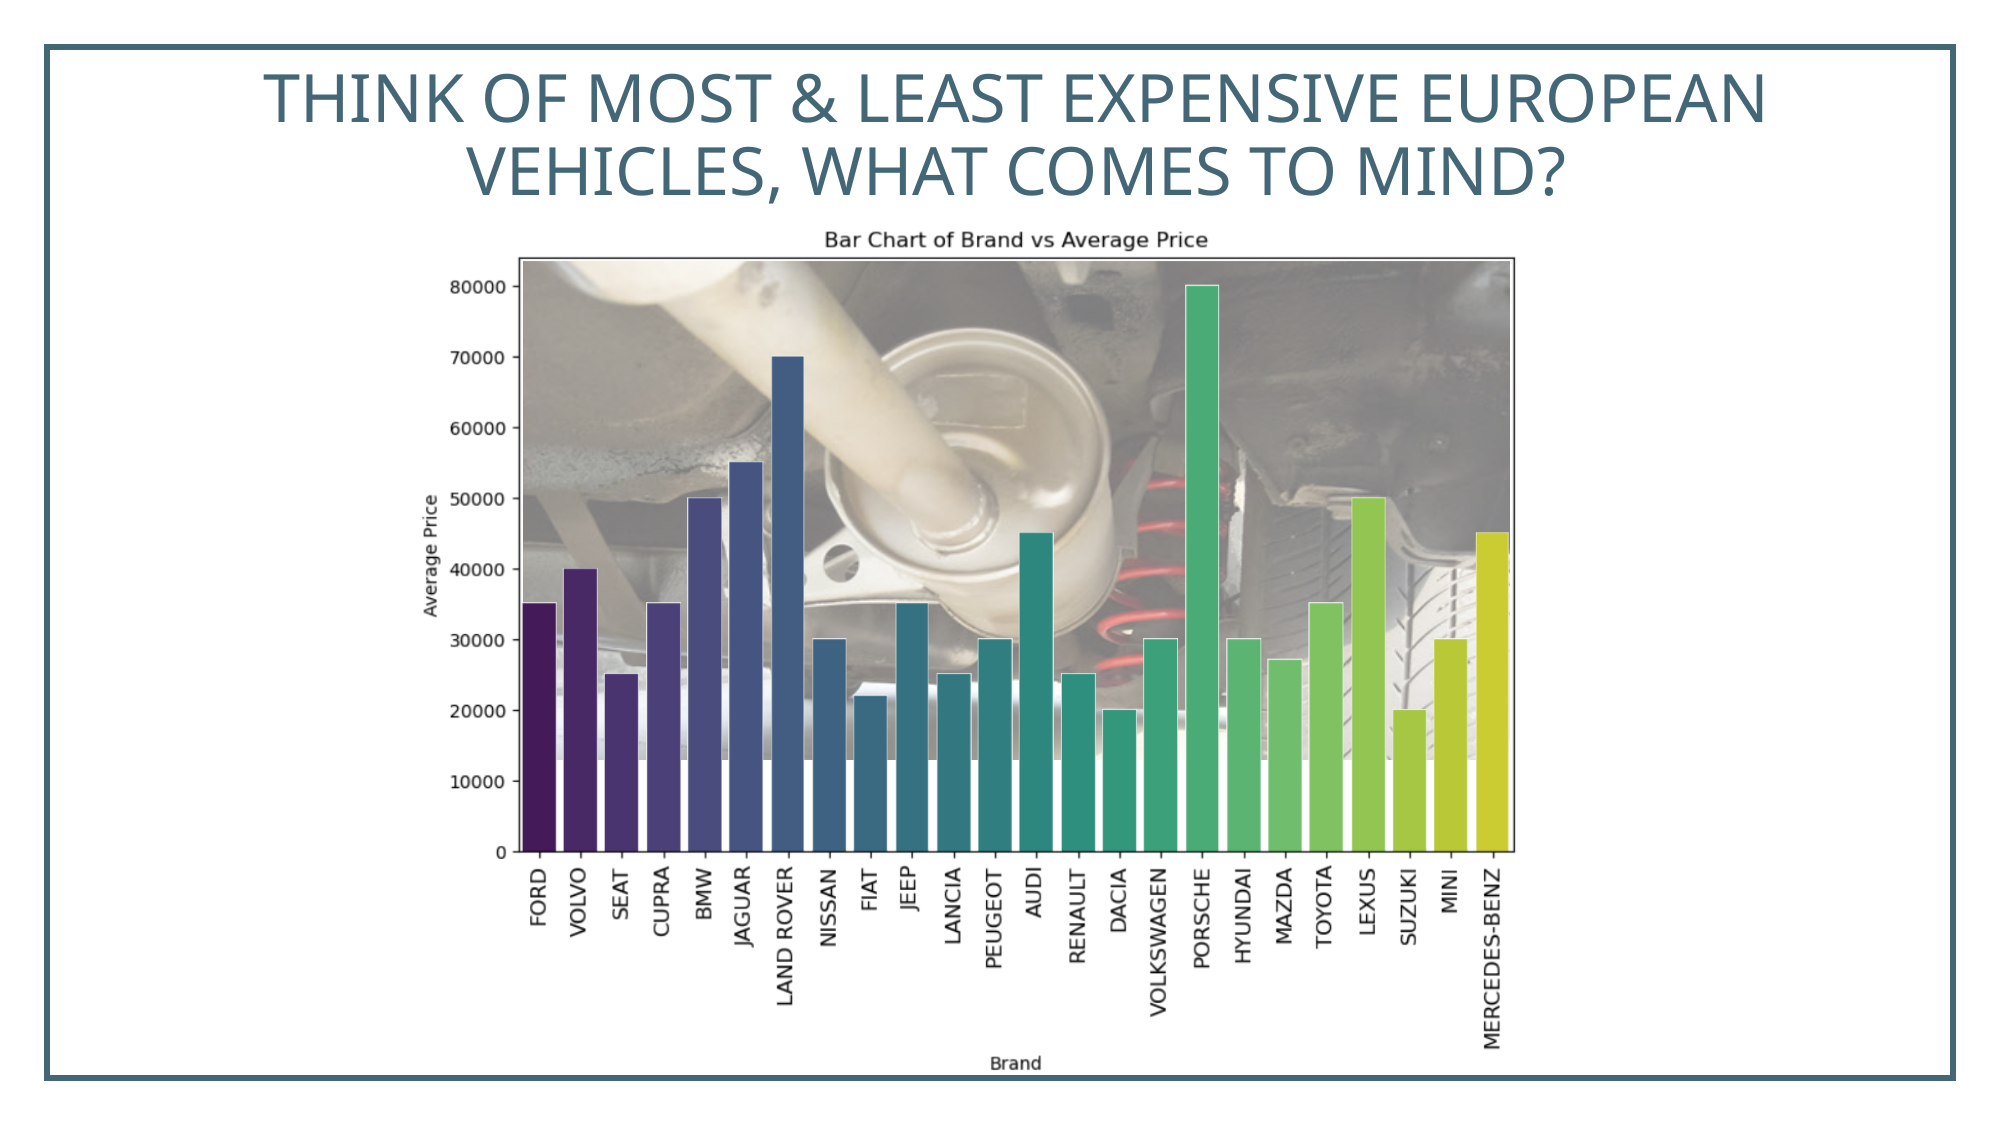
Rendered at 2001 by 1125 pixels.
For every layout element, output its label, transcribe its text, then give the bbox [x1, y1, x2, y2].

text_box think of most & Least expensive European vehicles, what comes to mind? [98, 65, 1936, 165]
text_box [414, 221, 1519, 1080]
